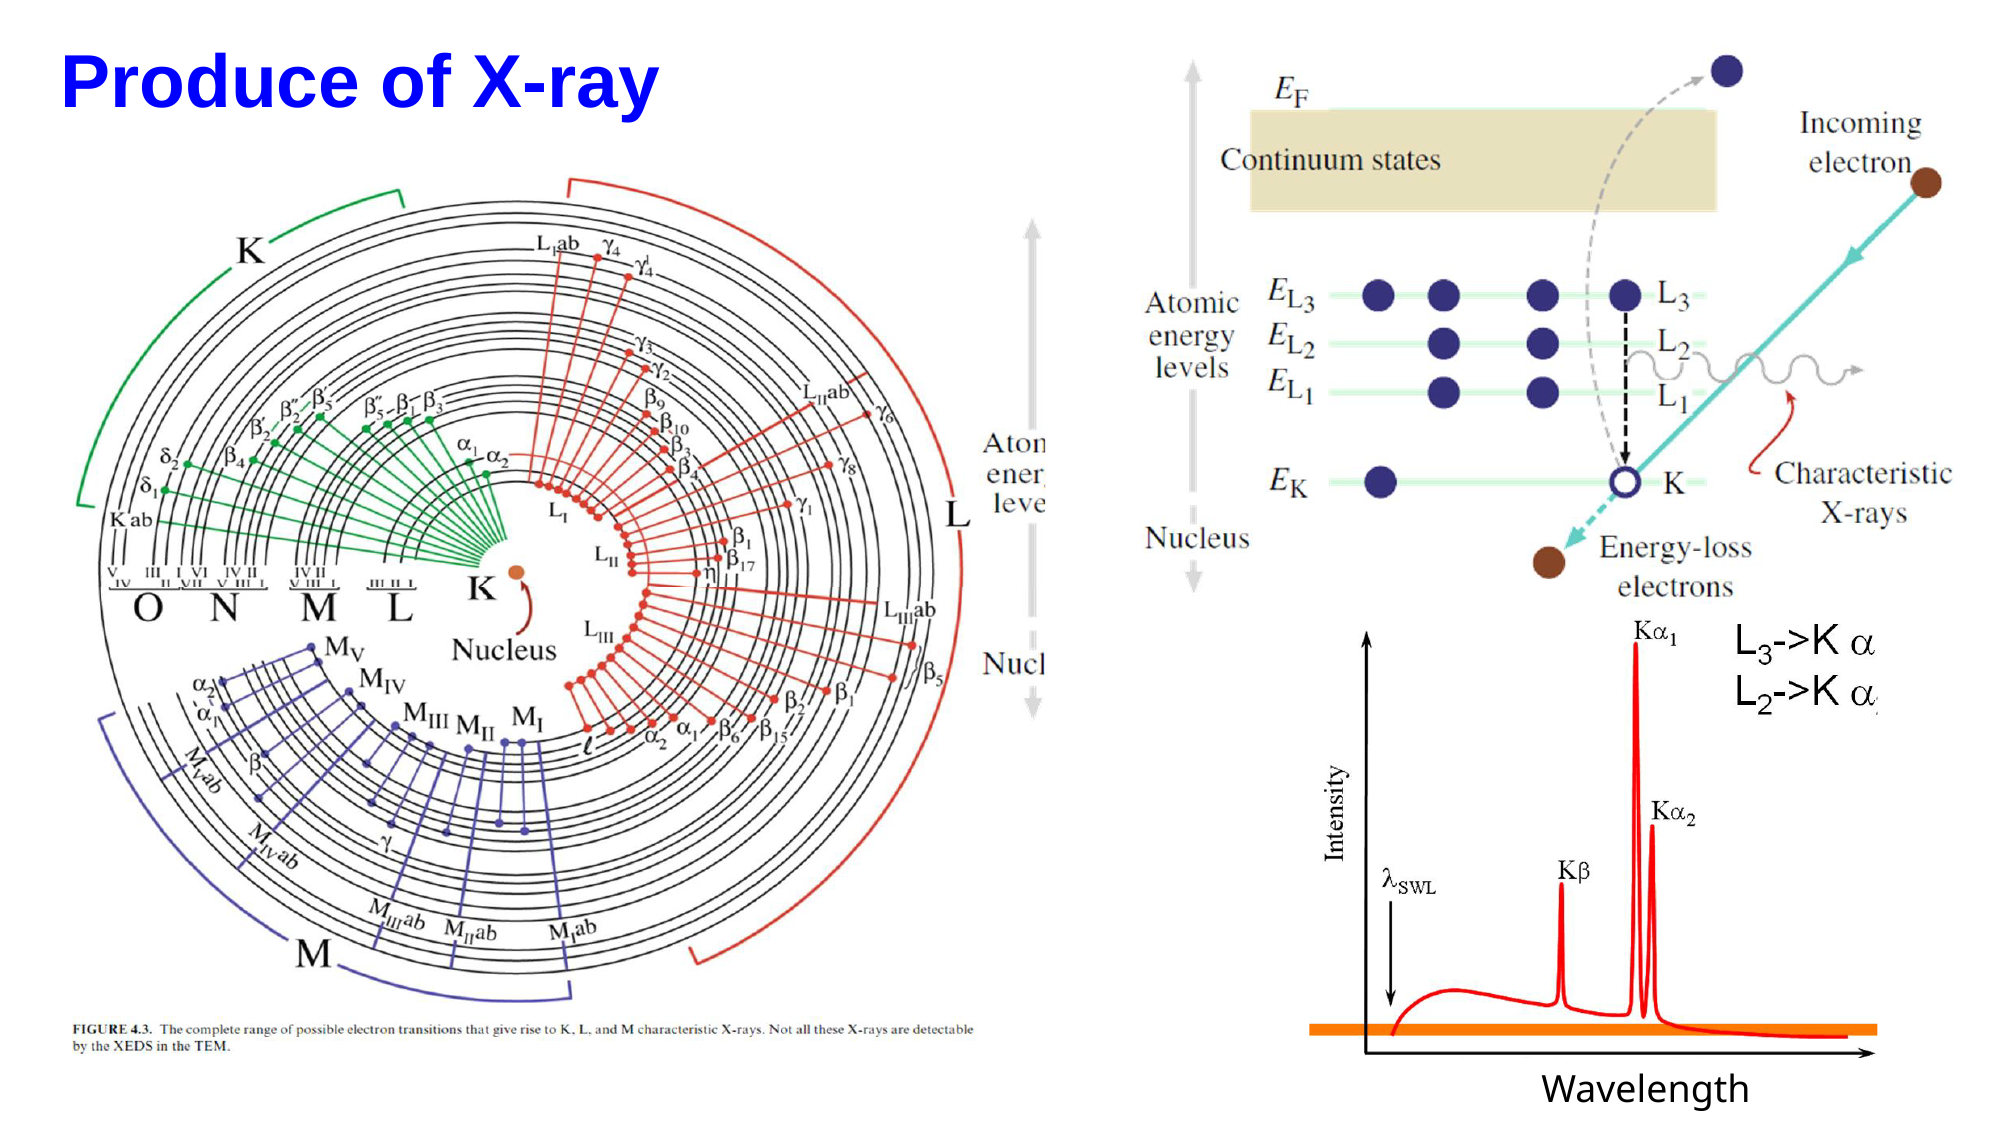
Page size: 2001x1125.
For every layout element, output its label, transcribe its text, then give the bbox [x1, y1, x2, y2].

text_box Wavelength [1526, 1058, 1766, 1117]
text_box Produce of X-ray [45, 25, 1046, 130]
picture [1116, 6, 1955, 1058]
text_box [45, 163, 1046, 1055]
